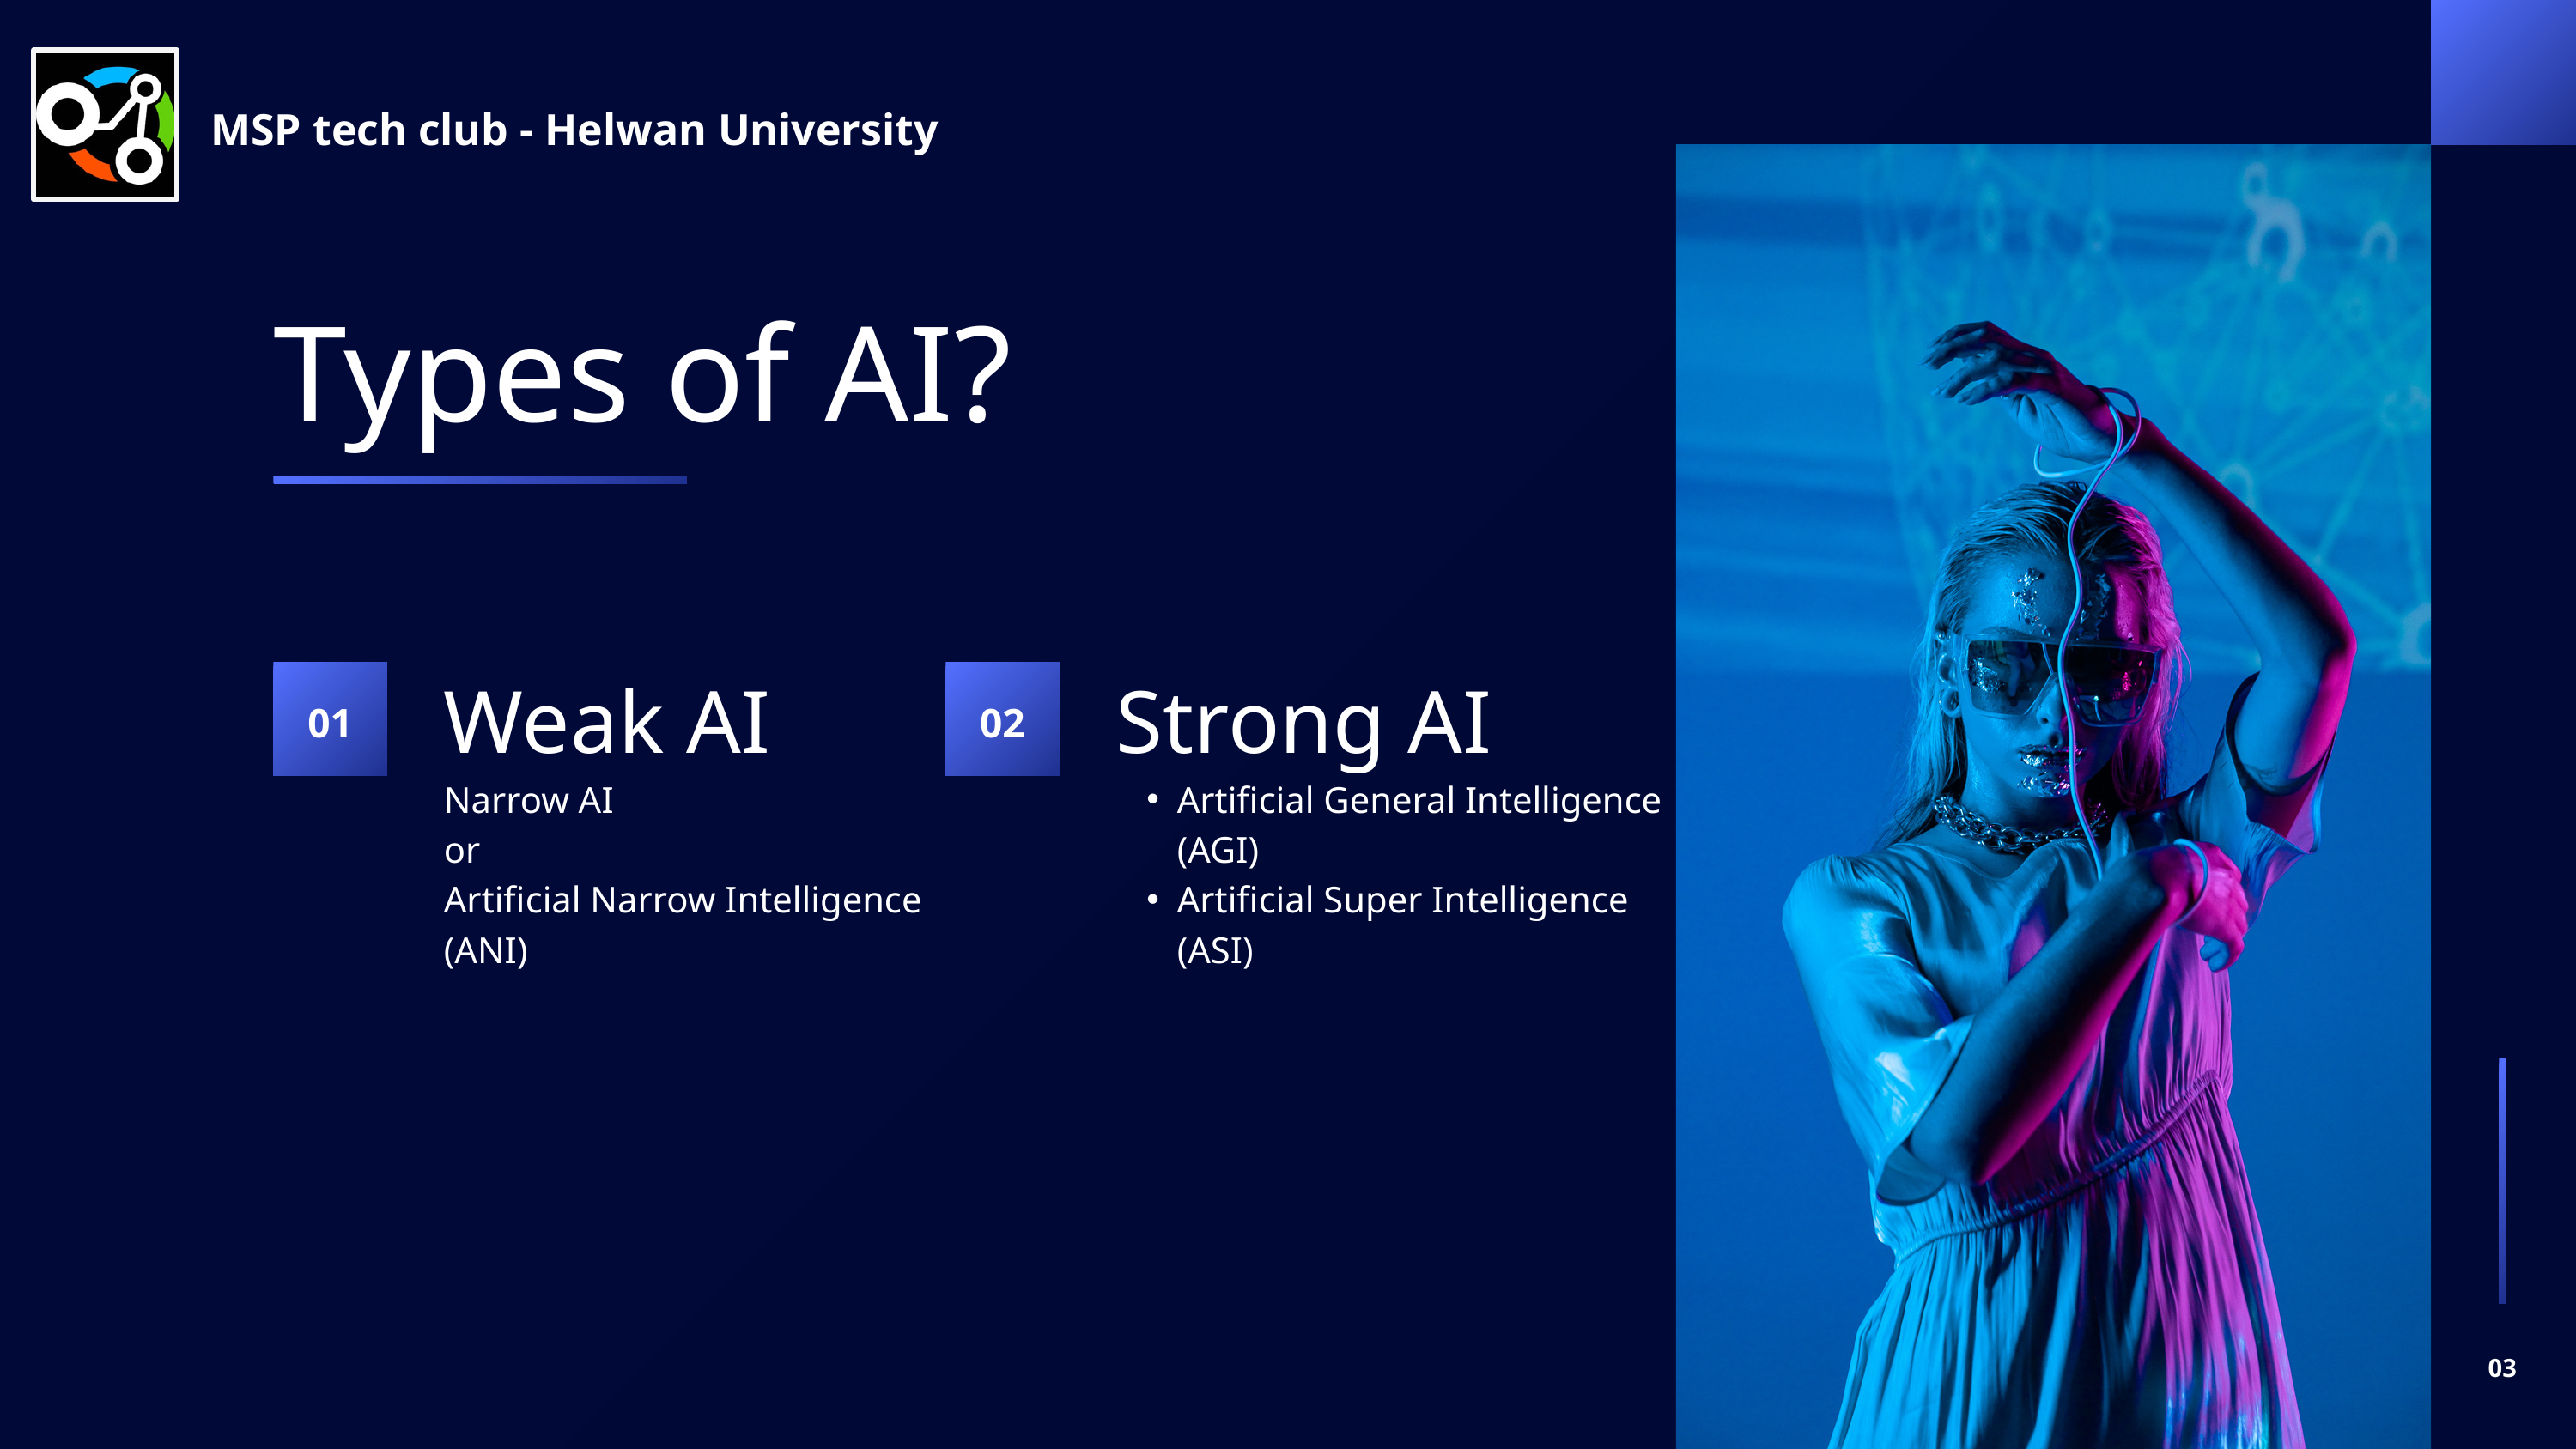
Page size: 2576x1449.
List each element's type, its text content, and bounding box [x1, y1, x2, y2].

text_box 03 [2464, 1347, 2542, 1383]
text_box Weak AI Narrow AI or Artificial Narrow Intelligence (ANI) [443, 650, 1003, 971]
text_box Strong AI Artificial General Intelligence (AGI) Artificial Super Intelligence (ASI) [1115, 650, 1671, 1091]
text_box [2499, 1058, 2506, 1304]
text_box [2430, 0, 2576, 145]
text_box [33, 50, 178, 200]
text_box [945, 662, 1060, 776]
text_box MSP tech club - Helwan University [210, 94, 1003, 155]
text_box Types of AI? [273, 314, 1194, 449]
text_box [1675, 144, 2432, 1449]
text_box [273, 476, 687, 484]
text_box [273, 662, 387, 776]
